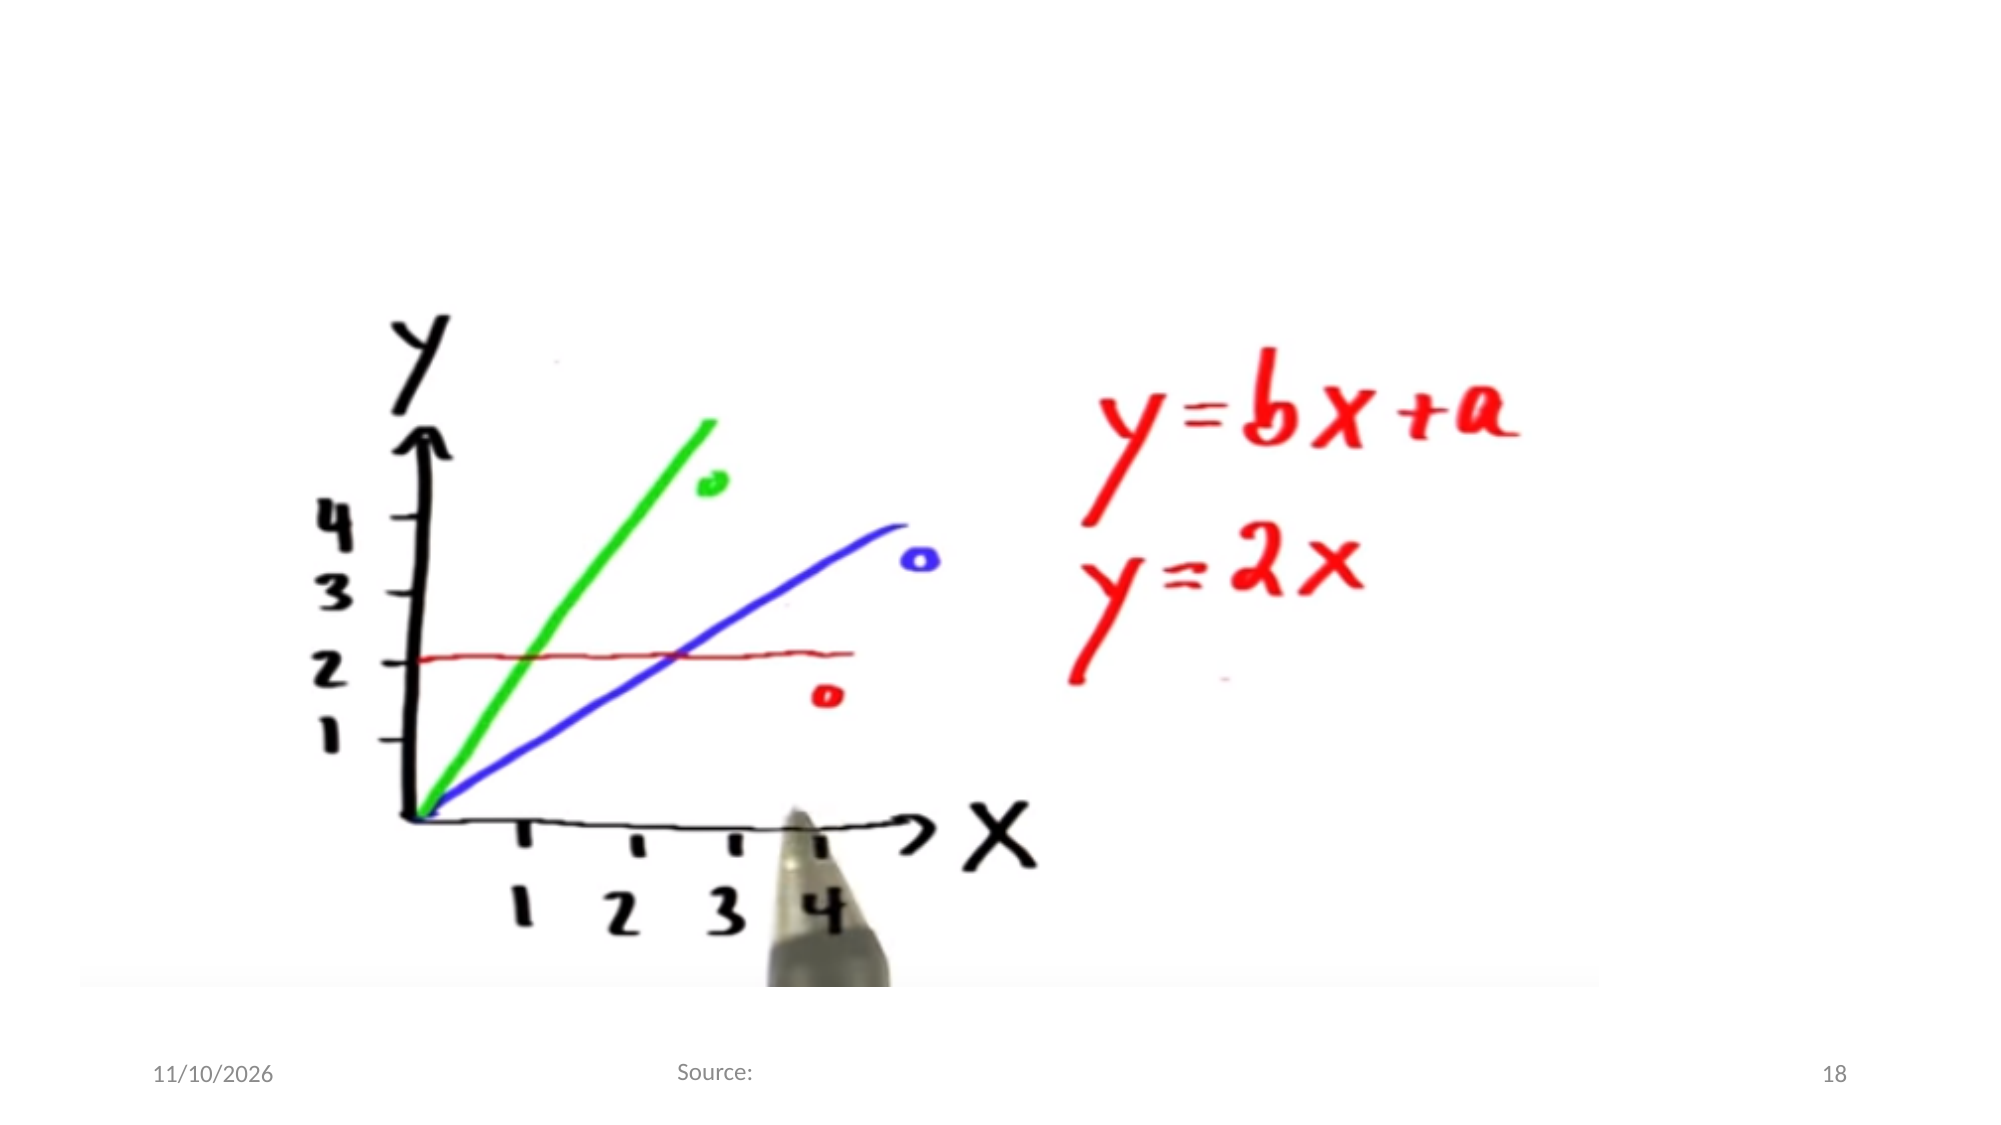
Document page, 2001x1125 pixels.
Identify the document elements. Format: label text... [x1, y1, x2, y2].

footer Source: [662, 1040, 1338, 1100]
picture [80, 286, 1599, 987]
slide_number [137, 1042, 588, 1103]
slide_number 18 [1412, 1042, 1863, 1103]
